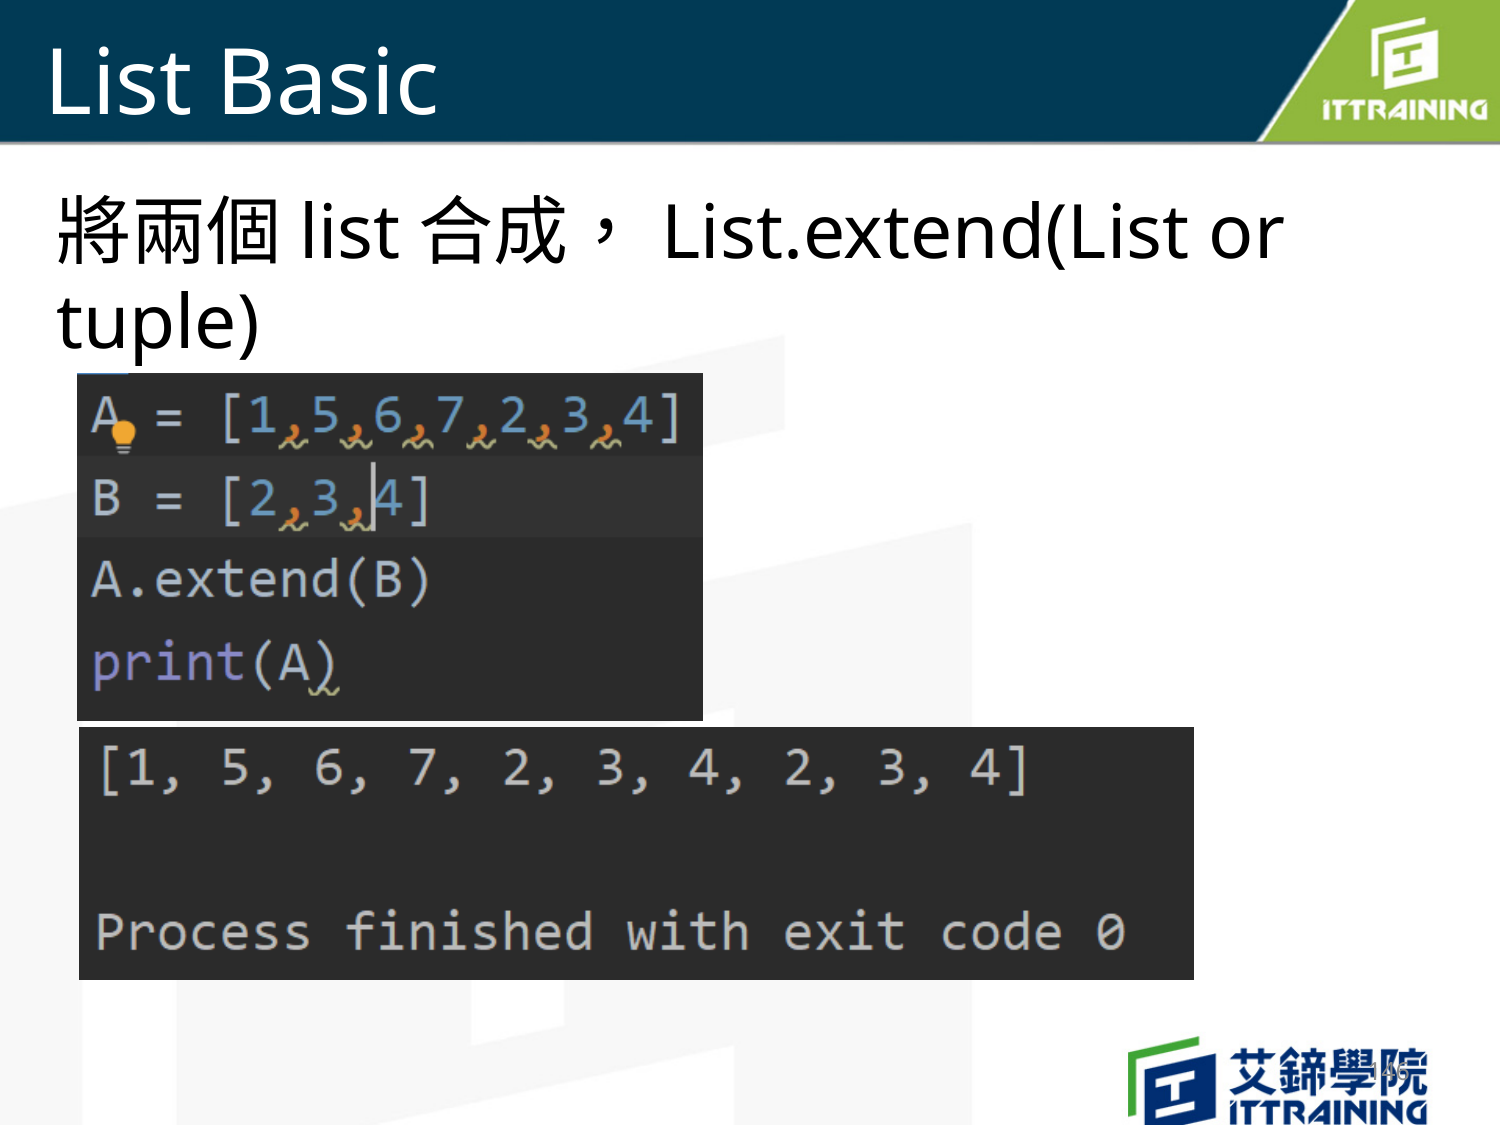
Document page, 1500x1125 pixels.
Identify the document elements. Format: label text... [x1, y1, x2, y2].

slide_number 146 [1074, 1042, 1425, 1103]
list 將兩個list合成，List.extend(List or tuple) [41, 176, 1392, 919]
picture [0, 0, 1500, 1125]
title List Basic [29, 0, 1380, 172]
